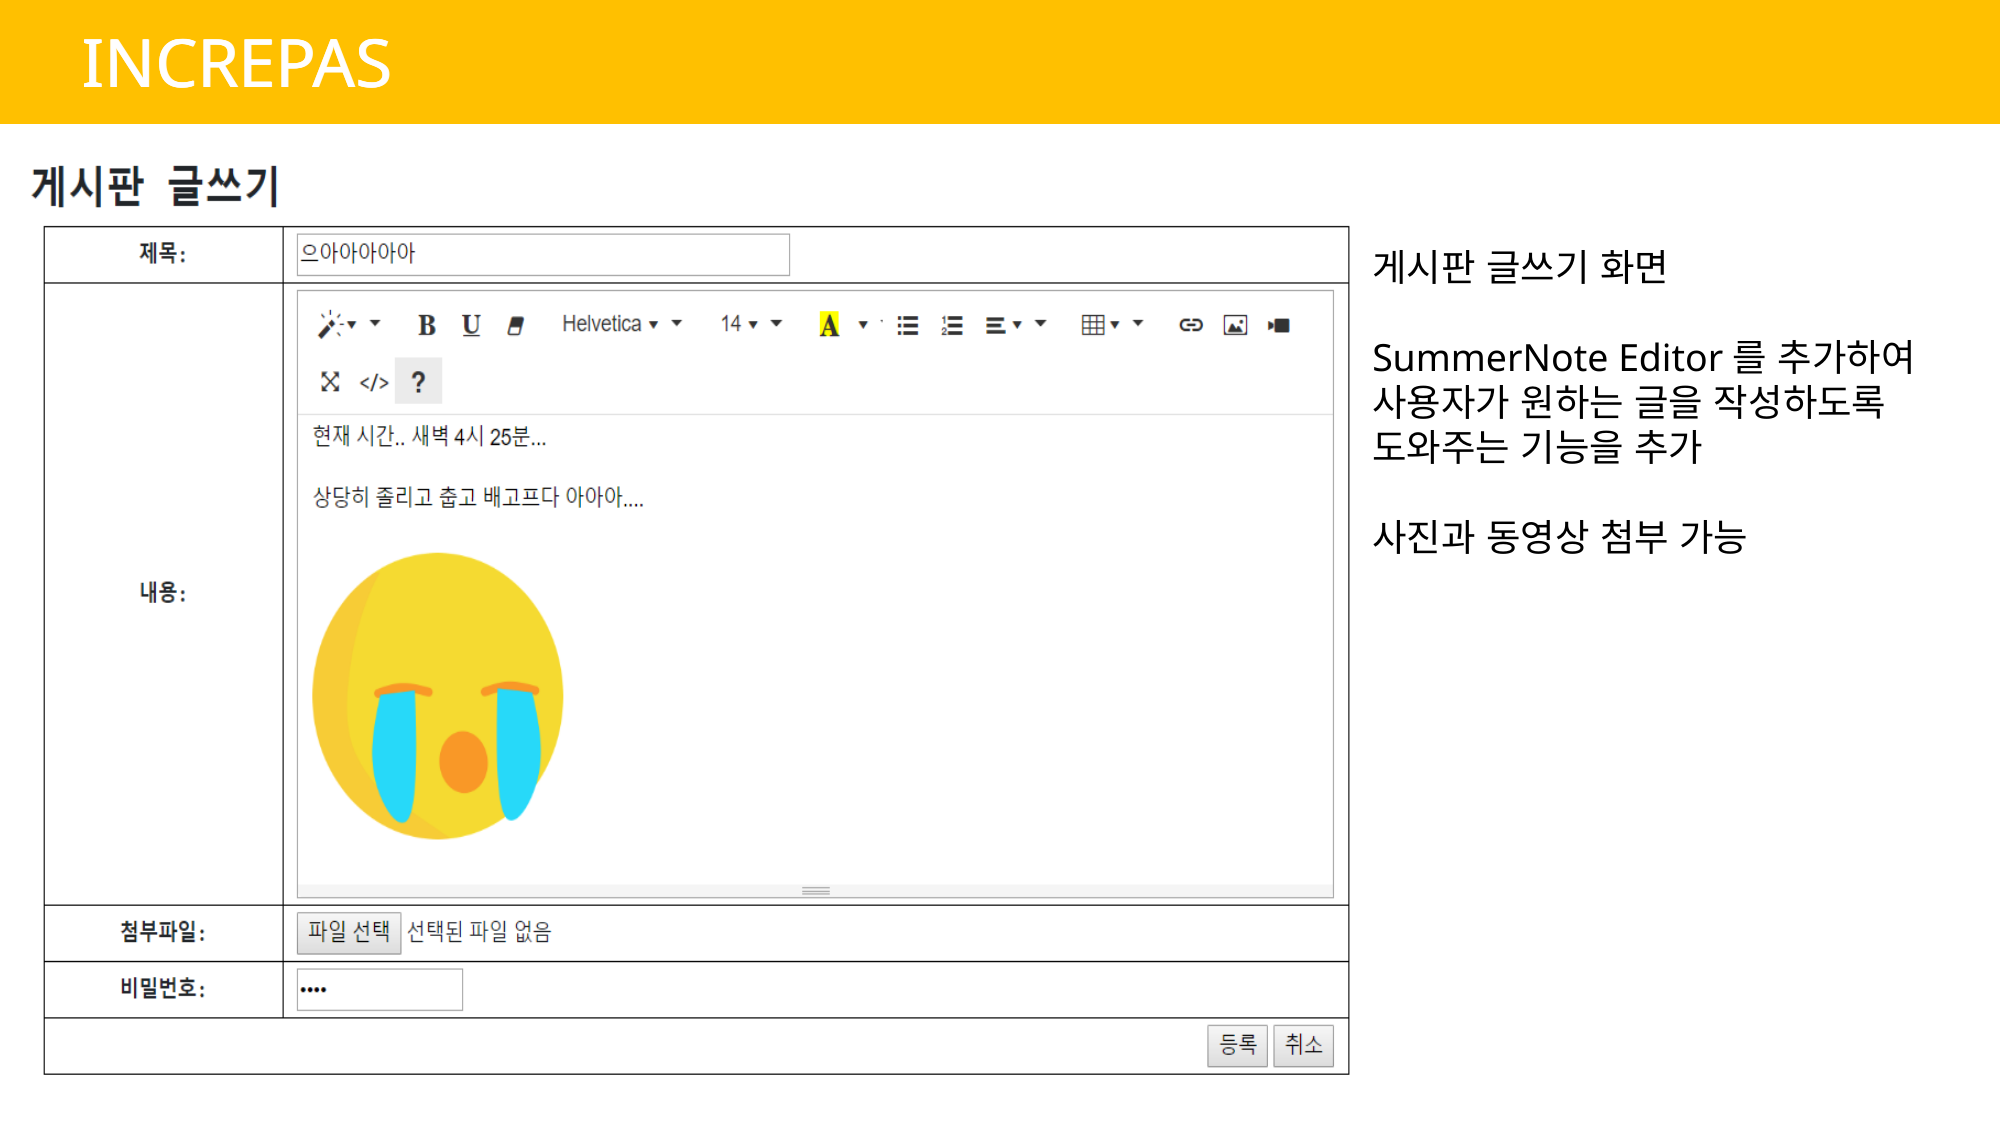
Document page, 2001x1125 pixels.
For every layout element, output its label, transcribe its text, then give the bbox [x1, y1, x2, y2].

picture [14, 136, 1388, 1095]
text_box 게시판 글쓰기 화면 SummerNote Editor를 추가하여 사용자가 원하는 글을 작성하도록 도와주는 기능을 추가 사진과 동영상 첨부 가능 [1388, 237, 1986, 567]
text_box [0, 0, 2000, 125]
text_box INCREPAS [66, 13, 408, 109]
